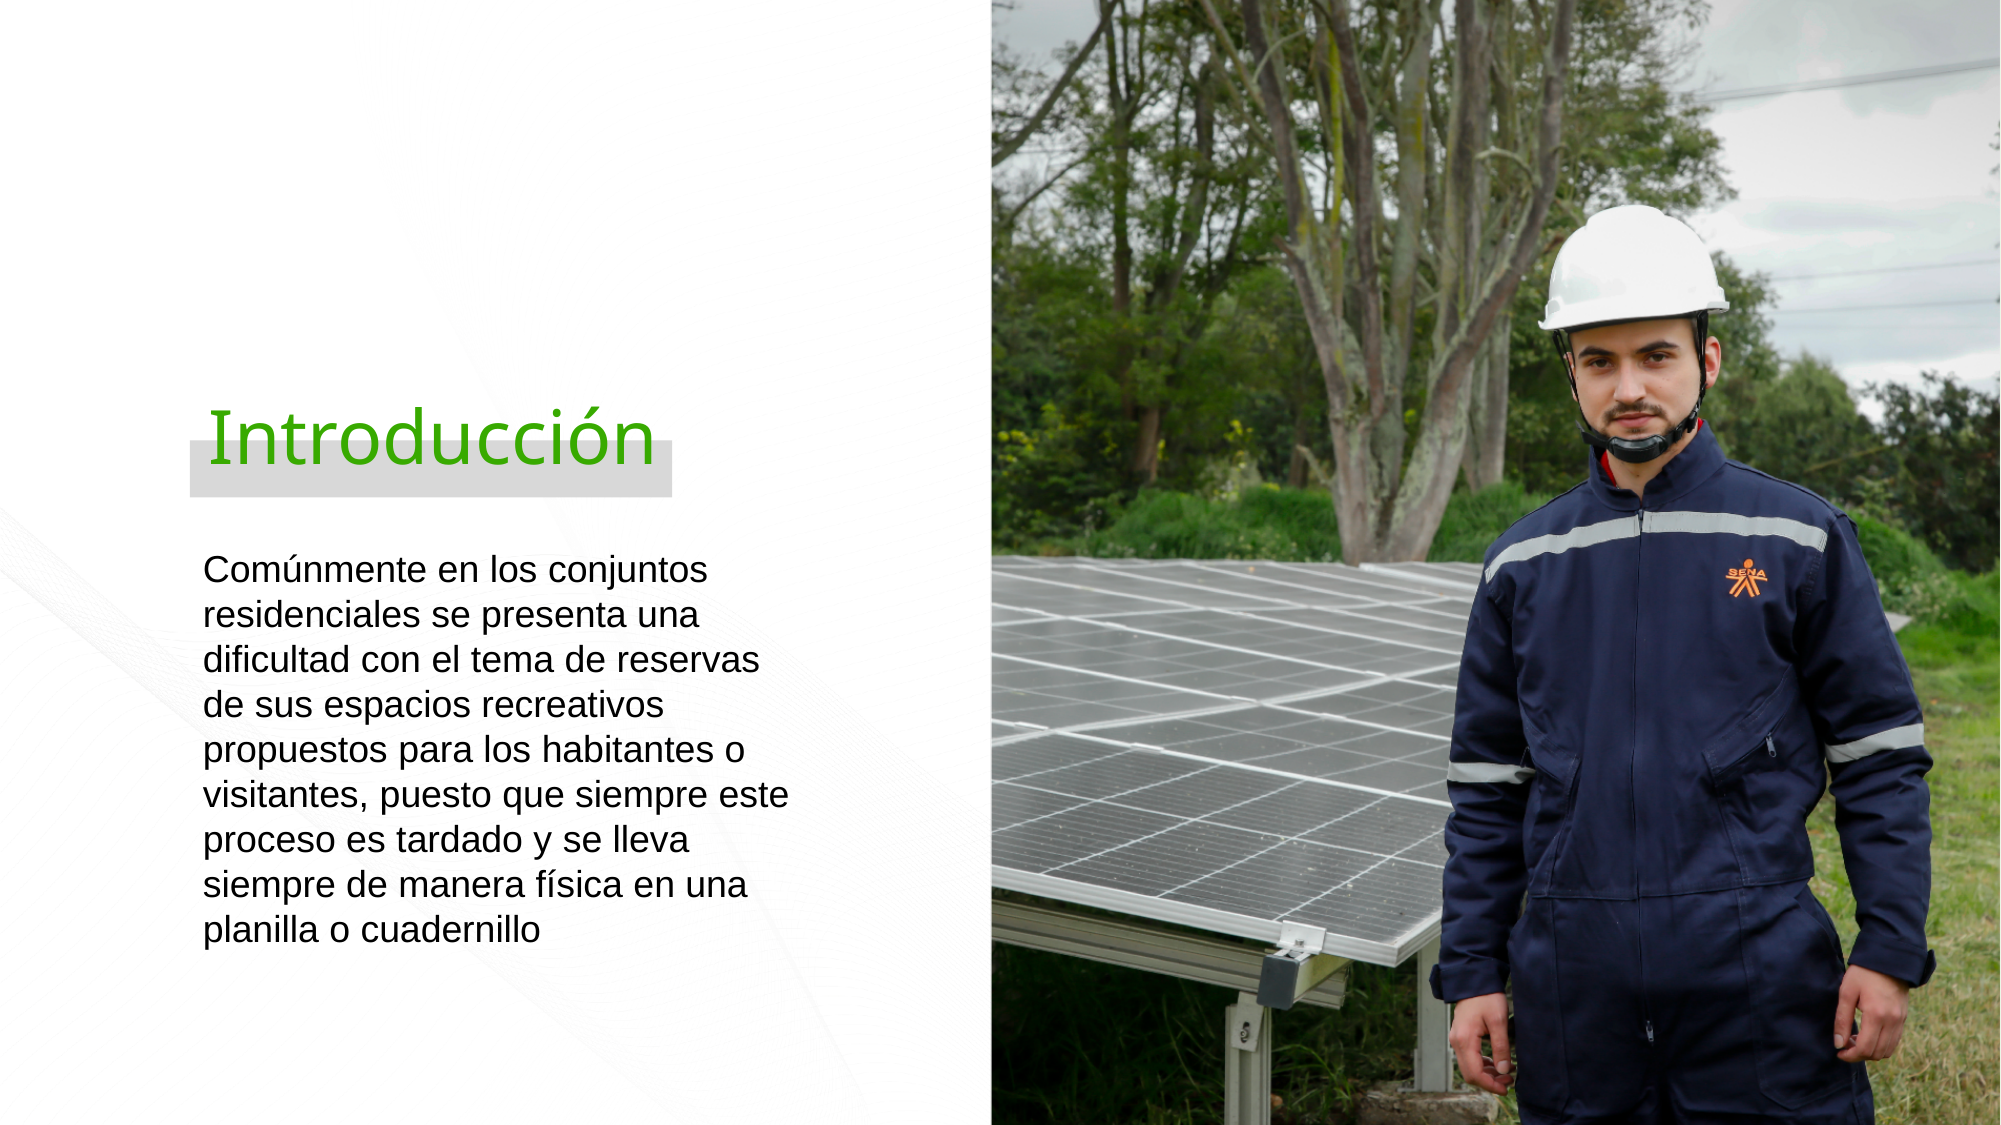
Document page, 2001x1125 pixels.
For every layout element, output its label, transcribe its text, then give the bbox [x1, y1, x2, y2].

text_box Comúnmente en los conjuntos residenciales se presenta una dificultad con el tema de reservas de sus espacios recreativos propuestos para los habitantes o visitantes, puesto que siempre este proceso es tardado y se lleva siempre de manera física en una planilla o cuadernillo [187, 537, 593, 998]
picture [0, 0, 2001, 1125]
text_box Introducción [193, 392, 593, 504]
text_box [189, 440, 193, 498]
